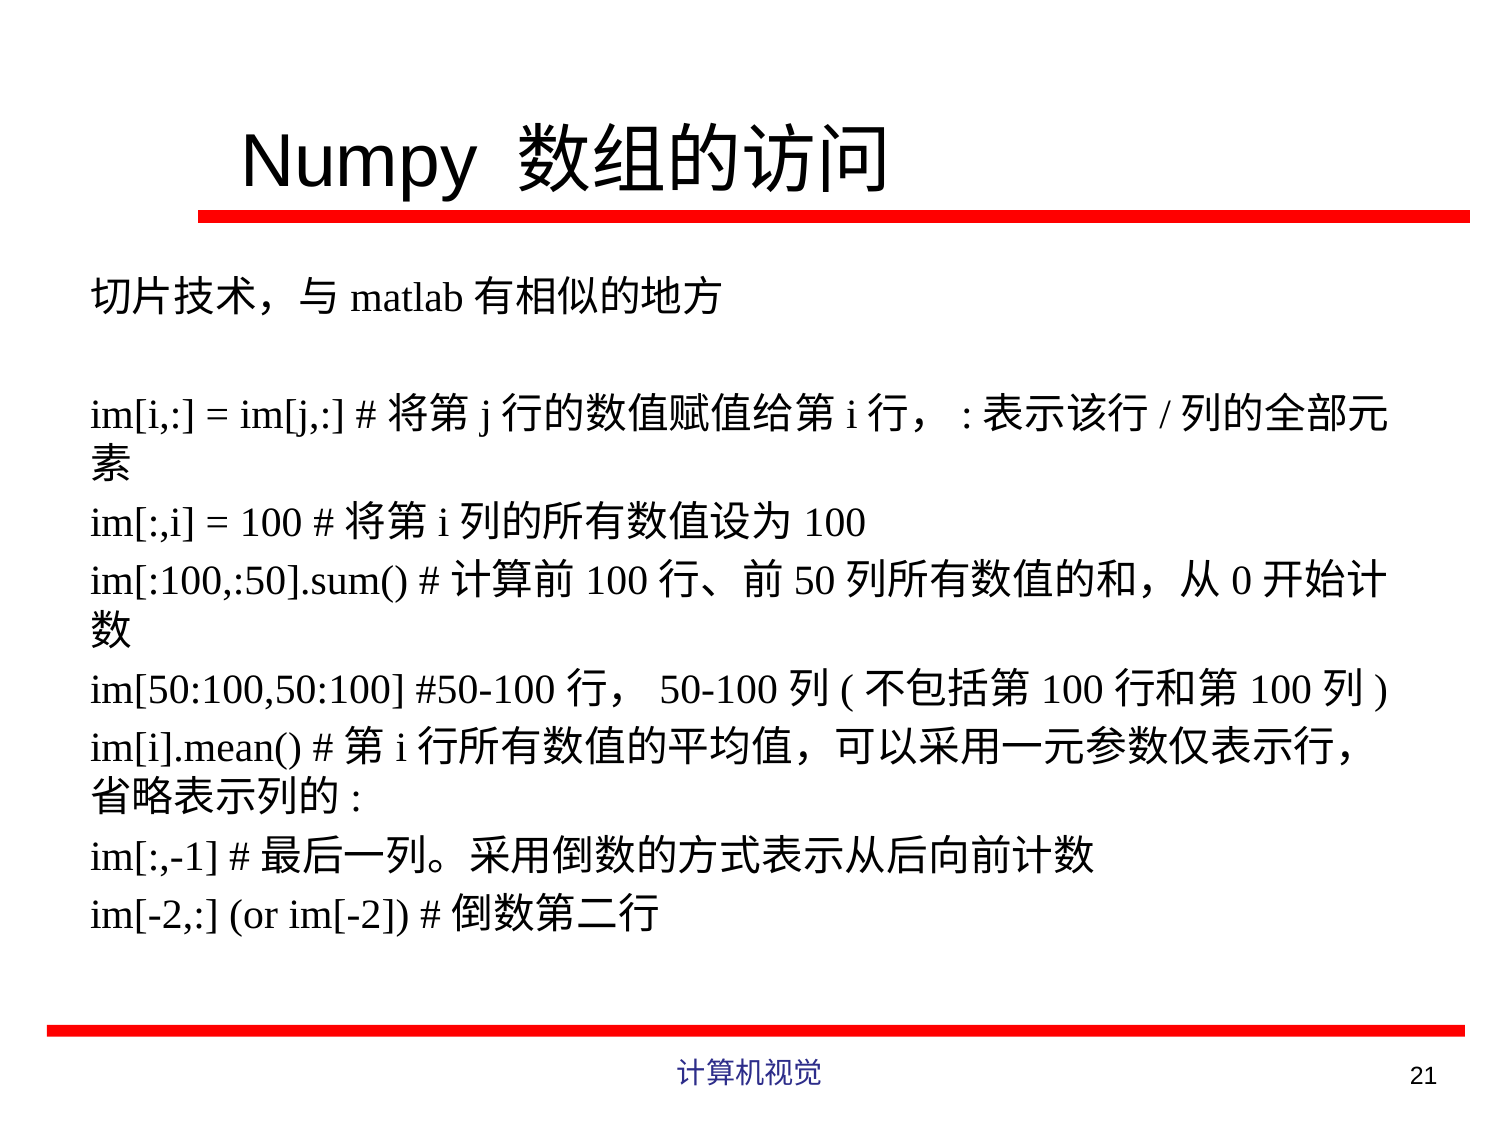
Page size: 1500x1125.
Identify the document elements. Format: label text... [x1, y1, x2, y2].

slide_number 21 [1287, 1051, 1454, 1088]
title Numpy 数组的访问 [225, 97, 1425, 216]
list 切片技术，与matlab有相似的地方 im[i,:] = im[j,:] #将第j行的数值赋值给第i行，:表示该行/列的全部元素 im[:,i] = 100 #将第i列的所有数值设为100 im[:100,:50].sum() #计算前100行、前50列所有数值的和，从0开始计数 im[50:100,50:100] #50-100行，50-100列(不包括第100行和第100列) im[i].mean() #第i行所有数值的平均值，可以采用一元参数仅表示行，省略表示列的: im[:,-1] #最后一列。采用倒数的方式表示从后向前计数 im[-2,:] (or im[-2]) #倒数第二行 [75, 262, 1425, 1005]
footer 计算机视觉 [512, 1046, 988, 1125]
